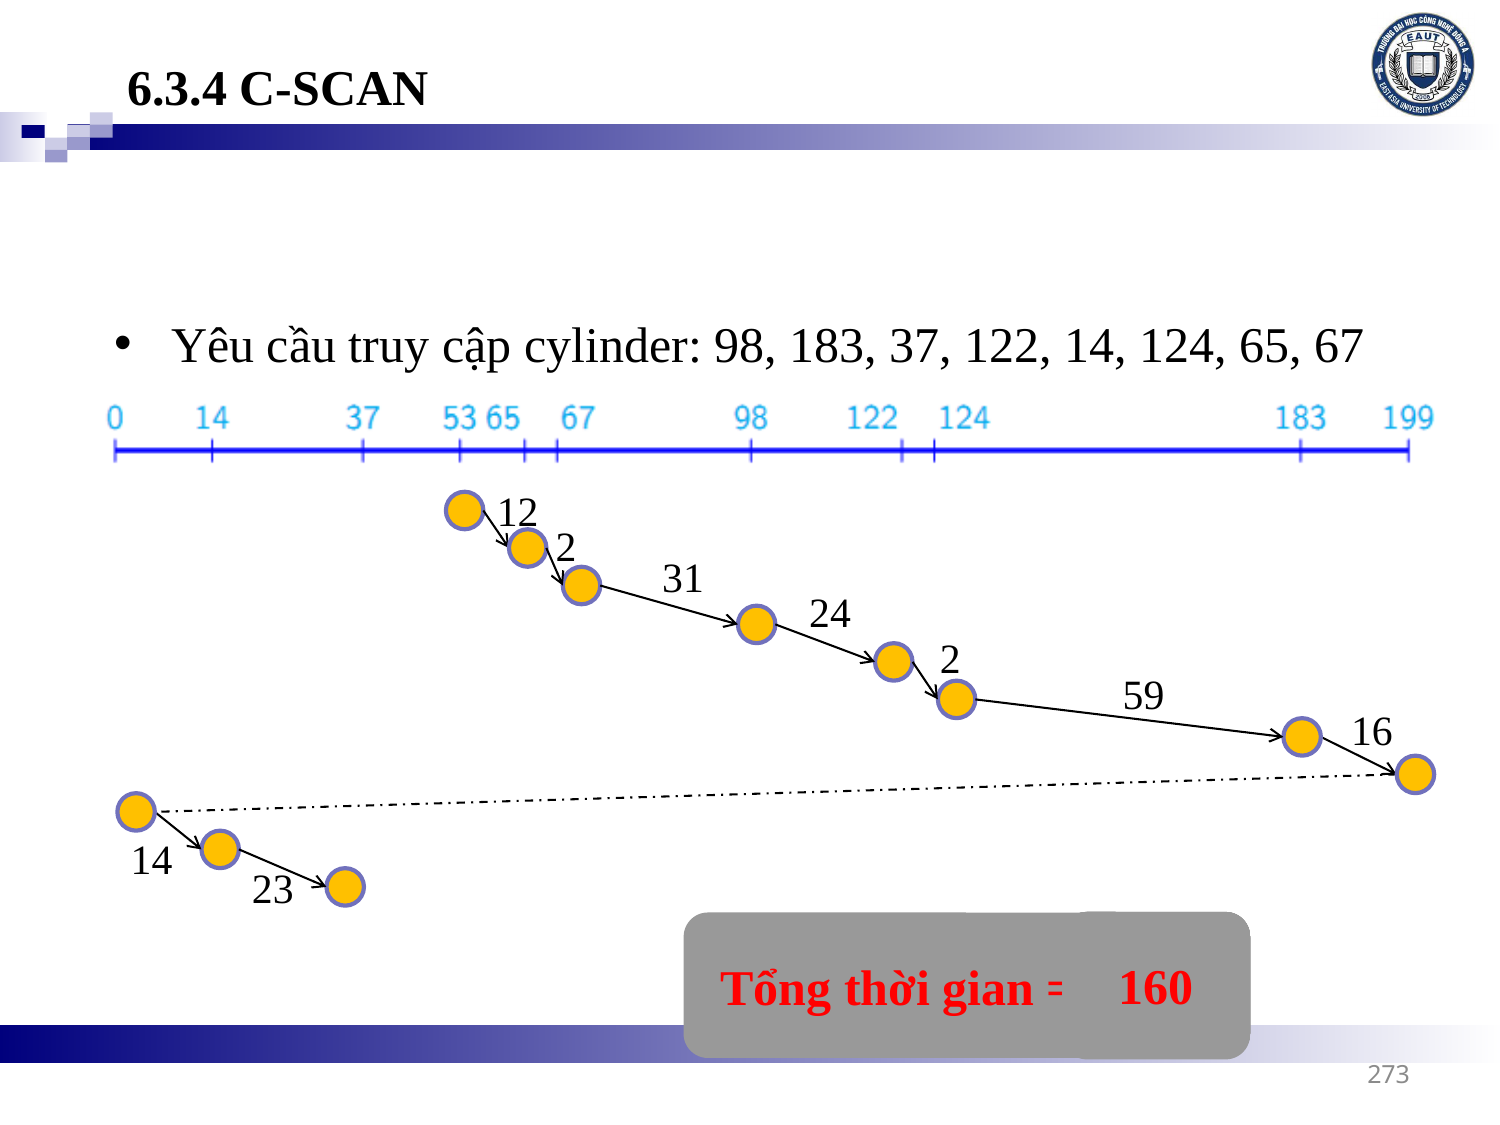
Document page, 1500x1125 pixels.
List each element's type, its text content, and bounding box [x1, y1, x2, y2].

text_box [1400, 753, 1437, 796]
text_box [737, 603, 778, 646]
text_box Yêu cầu truy cập cylinder: 98, 183, 37, 122, 14, 124, 65, 67 [99, 275, 1500, 400]
text_box Tổng thời gian = [681, 910, 1078, 1061]
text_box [546, 547, 563, 586]
text_box [200, 828, 241, 871]
text_box 23 [237, 893, 320, 919]
text_box [936, 690, 978, 721]
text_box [975, 699, 1284, 738]
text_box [483, 510, 510, 549]
picture [99, 399, 1438, 482]
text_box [775, 624, 876, 663]
text_box 12 [482, 490, 555, 530]
text_box 2 [925, 624, 998, 690]
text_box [154, 774, 1397, 813]
title 6.3.4 C-SCAN [112, 48, 1463, 174]
text_box [325, 866, 367, 908]
text_box [443, 490, 482, 532]
slide_number 273 [1074, 1025, 1425, 1100]
text_box 16 [1336, 696, 1409, 758]
text_box 2 [540, 512, 614, 578]
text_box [238, 849, 327, 888]
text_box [912, 661, 939, 700]
text_box [74, 299, 1500, 1113]
text_box 160 [1060, 909, 1253, 1060]
text_box [508, 527, 540, 569]
text_box [562, 578, 603, 607]
text_box 31 [647, 543, 720, 583]
text_box [115, 791, 149, 833]
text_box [599, 585, 739, 625]
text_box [154, 818, 202, 850]
text_box [1282, 716, 1323, 758]
text_box 59 [1107, 660, 1181, 697]
text_box [874, 641, 915, 683]
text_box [1320, 736, 1397, 774]
text_box 24 [794, 578, 867, 622]
text_box 14 [115, 825, 194, 891]
